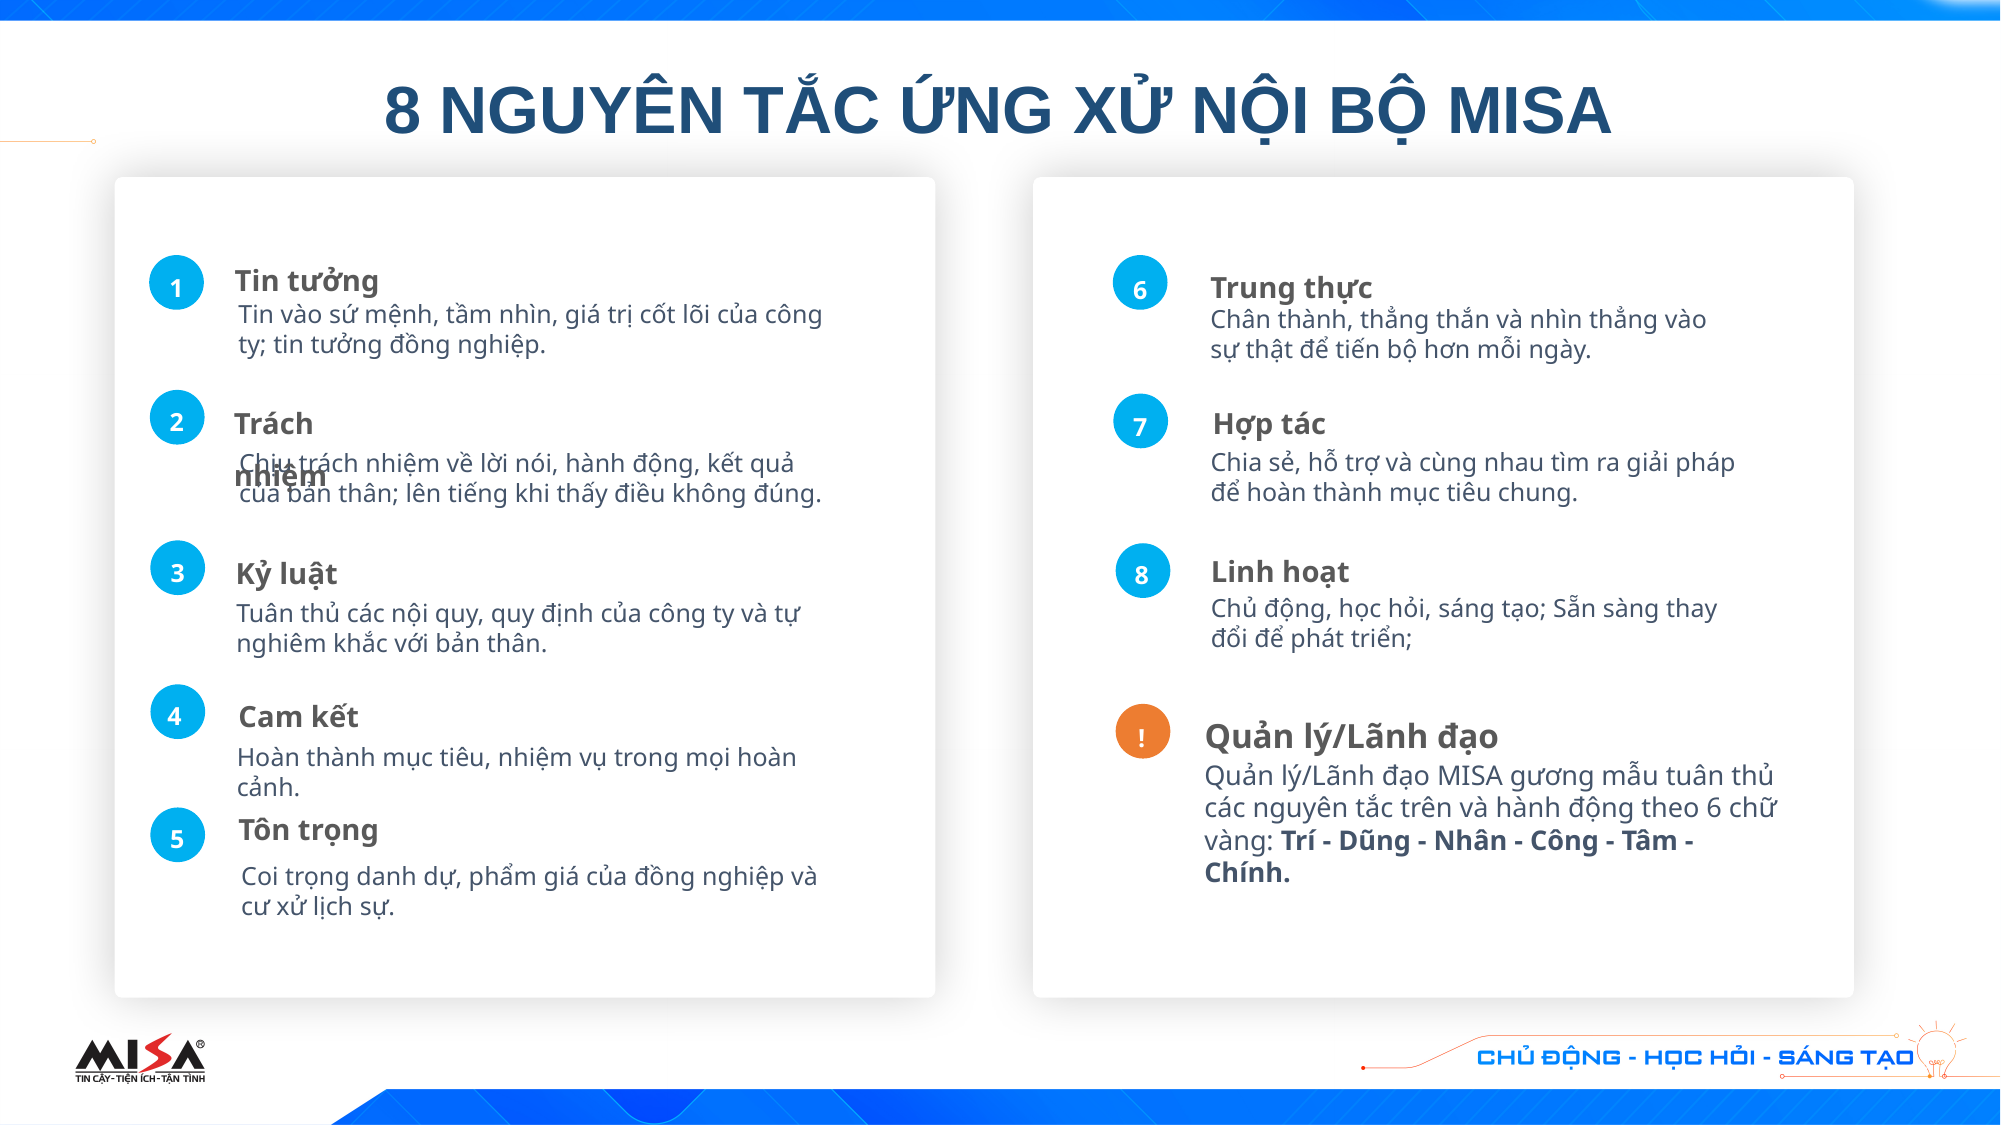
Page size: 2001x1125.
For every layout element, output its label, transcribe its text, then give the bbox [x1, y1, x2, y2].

text_box 8 NGUYÊN TẮC ỨNG XỬ NỘI BỘ MISA [137, 60, 1863, 164]
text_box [114, 177, 936, 998]
picture [0, 0, 2001, 1125]
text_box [1033, 177, 1854, 998]
